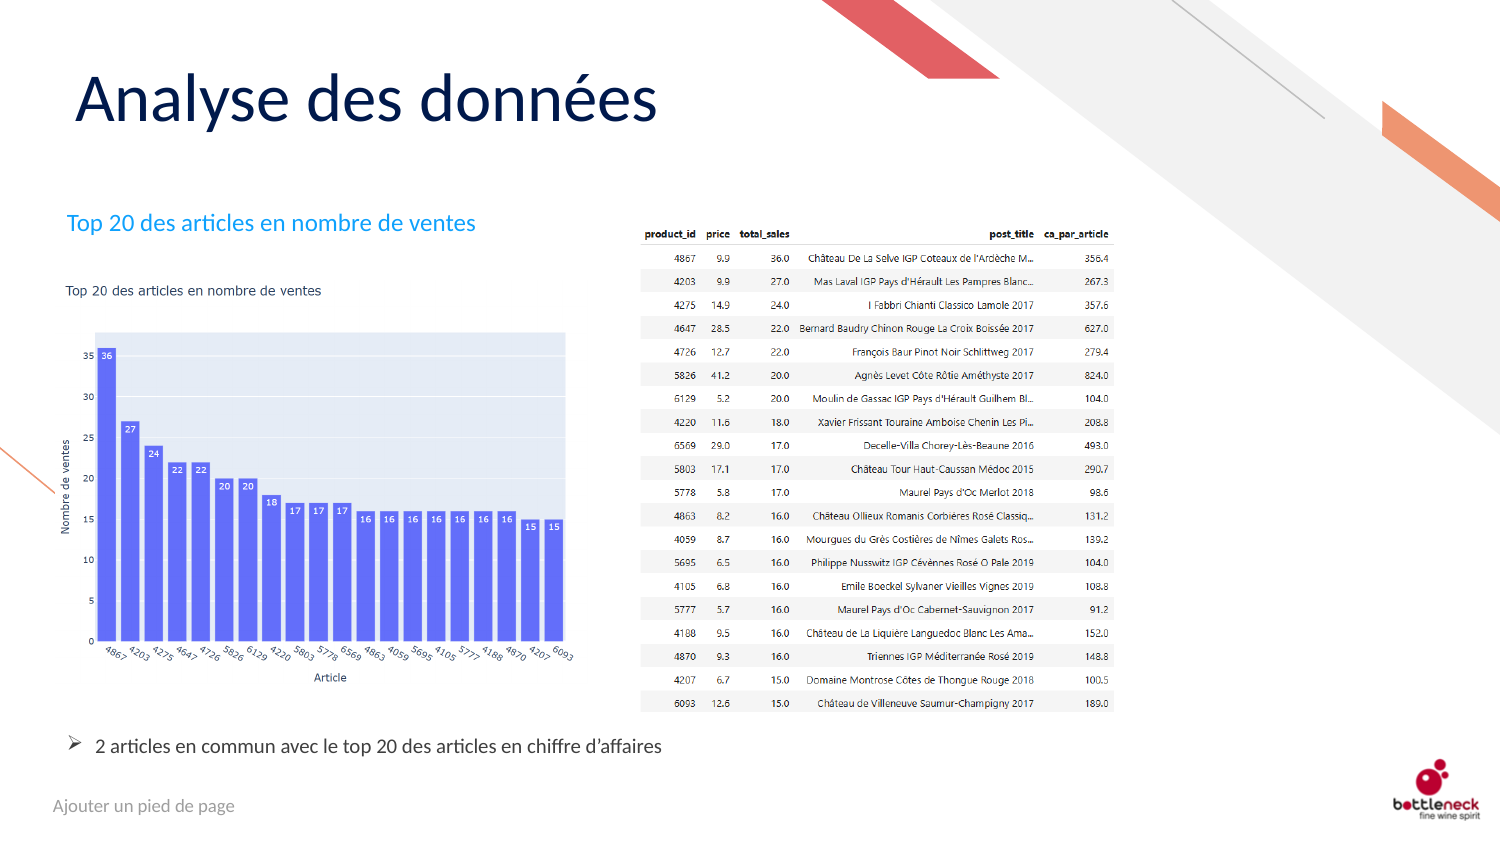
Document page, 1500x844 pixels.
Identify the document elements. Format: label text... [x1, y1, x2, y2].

picture [55, 280, 588, 684]
title Analyse des données [63, 25, 834, 167]
footer Ajouter un pied de page [41, 782, 548, 827]
picture [1373, 751, 1500, 828]
list Top 20 des articles en nombre de ventes 2 articles en commun avec le top 20 des articles en chiffre d’affaires [55, 174, 1201, 793]
picture [640, 227, 1123, 713]
